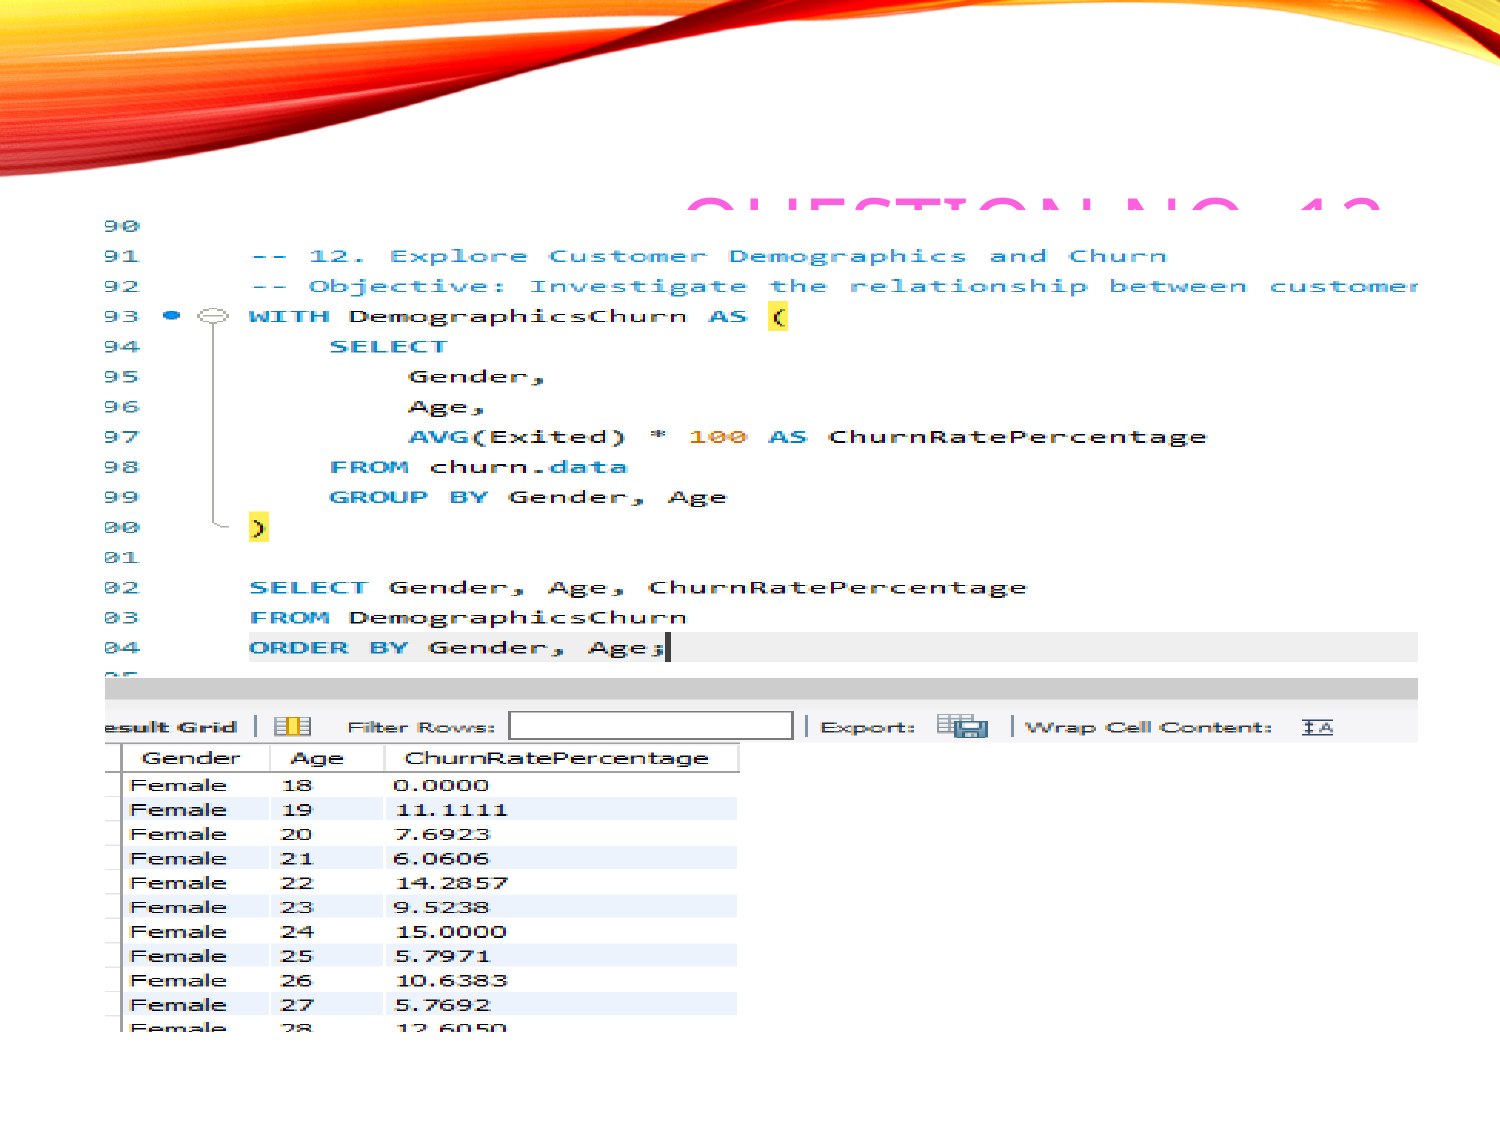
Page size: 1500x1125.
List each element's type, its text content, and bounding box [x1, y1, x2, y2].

title QUESTION NO: 12 [356, 125, 1403, 210]
picture [0, 0, 1500, 178]
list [105, 210, 1419, 1032]
